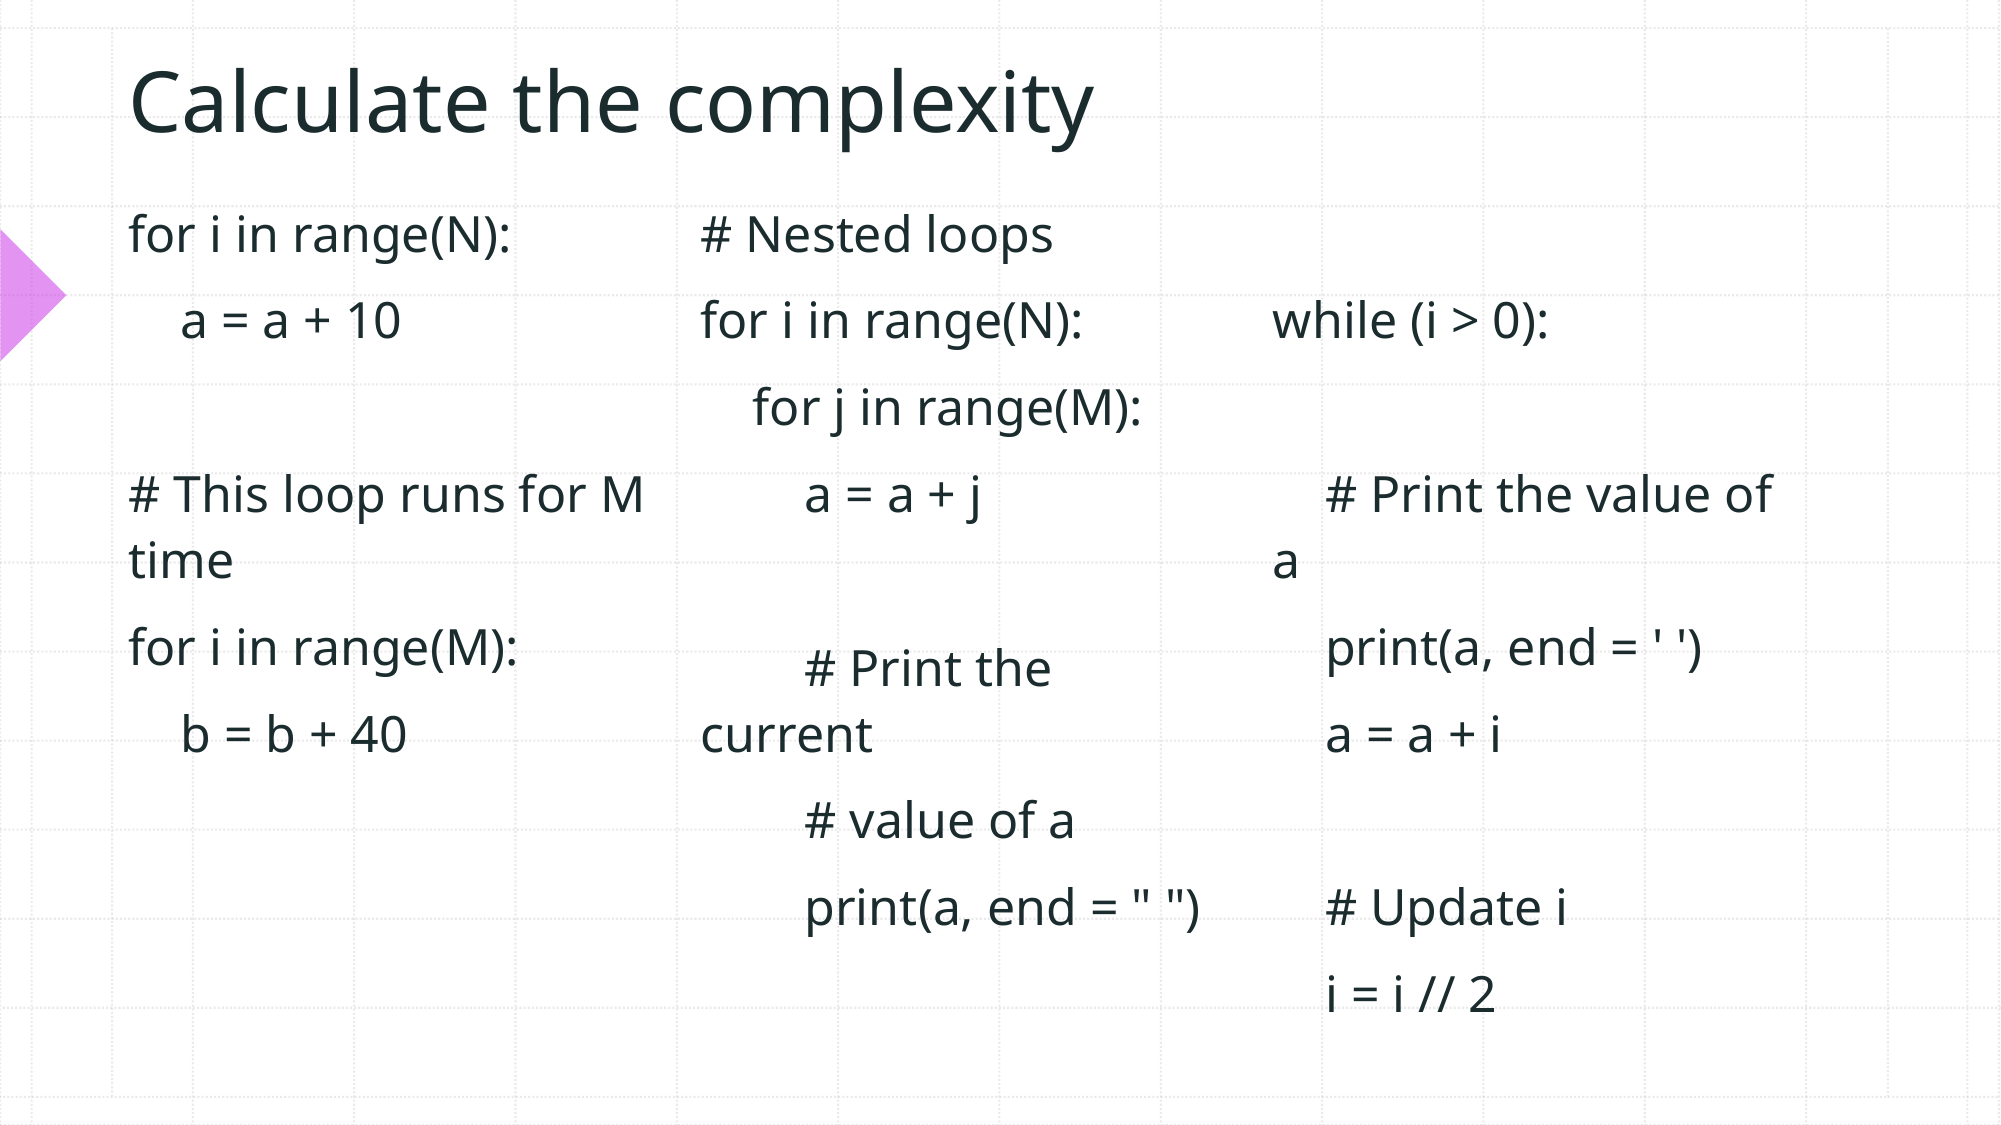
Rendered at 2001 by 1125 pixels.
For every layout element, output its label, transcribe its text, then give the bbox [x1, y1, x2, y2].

list for i in range(N): a = a + 10 # This loop runs for M time for i in range(M): b = b + 40 # Nested loops for i in range(N): for j in range(M): a = a + j # Print the current # value of a print(a, end = " ") while (i > 0): # Print the value of a print(a, end = ' ') a = a + i # Update i i = i // 2 [113, 188, 1808, 1071]
title Calculate the complexity [113, 39, 1808, 157]
